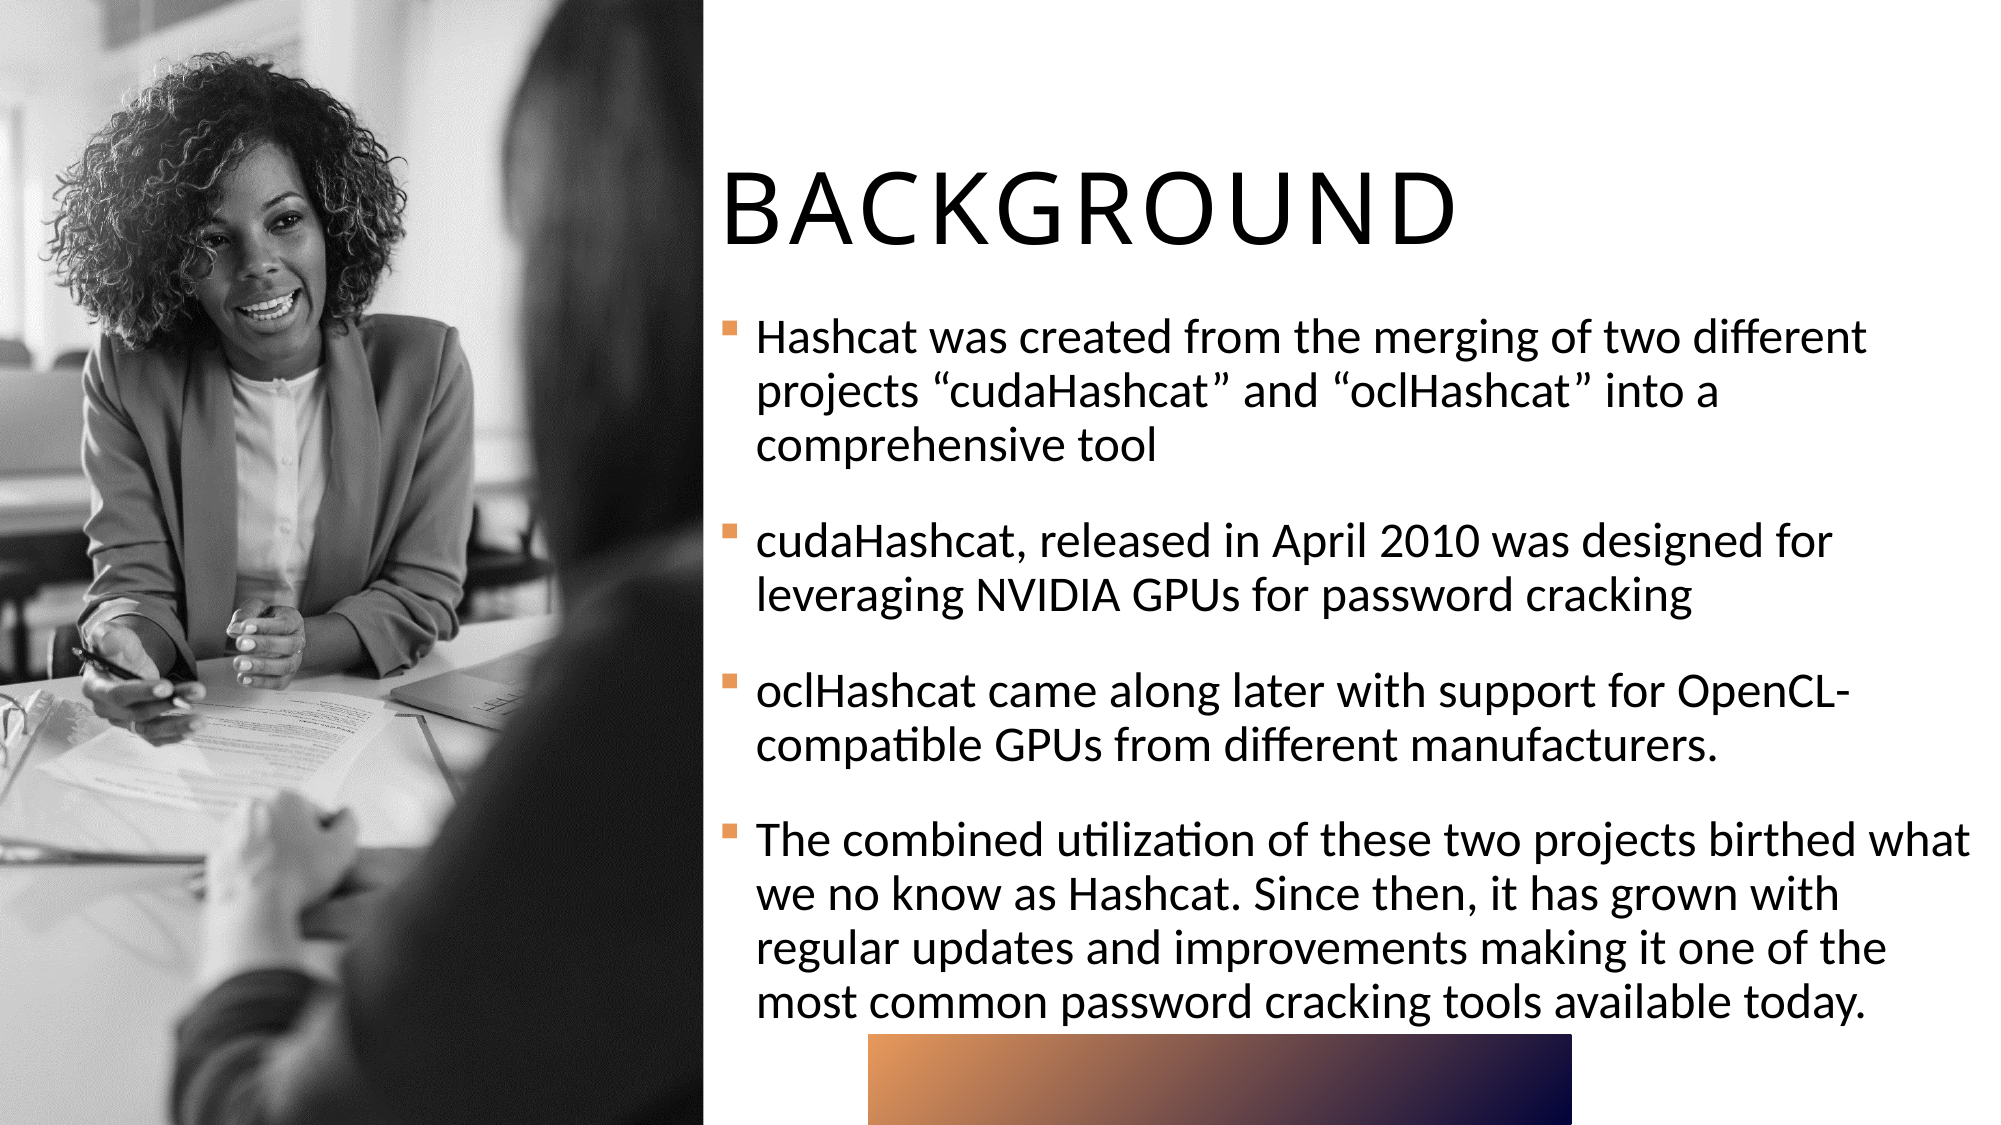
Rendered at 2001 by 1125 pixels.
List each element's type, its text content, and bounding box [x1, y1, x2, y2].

picture [0, 0, 704, 1125]
title Background [704, 68, 1728, 303]
list Hashcat was created from the merging of two different projects “cudaHashcat” and “oclHashcat” into a comprehensive tool cudaHashcat, released in April 2010 was designed for leveraging NVIDIA GPUs for password cracking oclHashcat came along later with support for OpenCL-compatible GPUs from different manufacturers. The combined utilization of these two projects birthed what we no know as Hashcat. Since then, it has grown with regular updates and improvements making it one of the most common password cracking tools available today. [704, 303, 2000, 1012]
